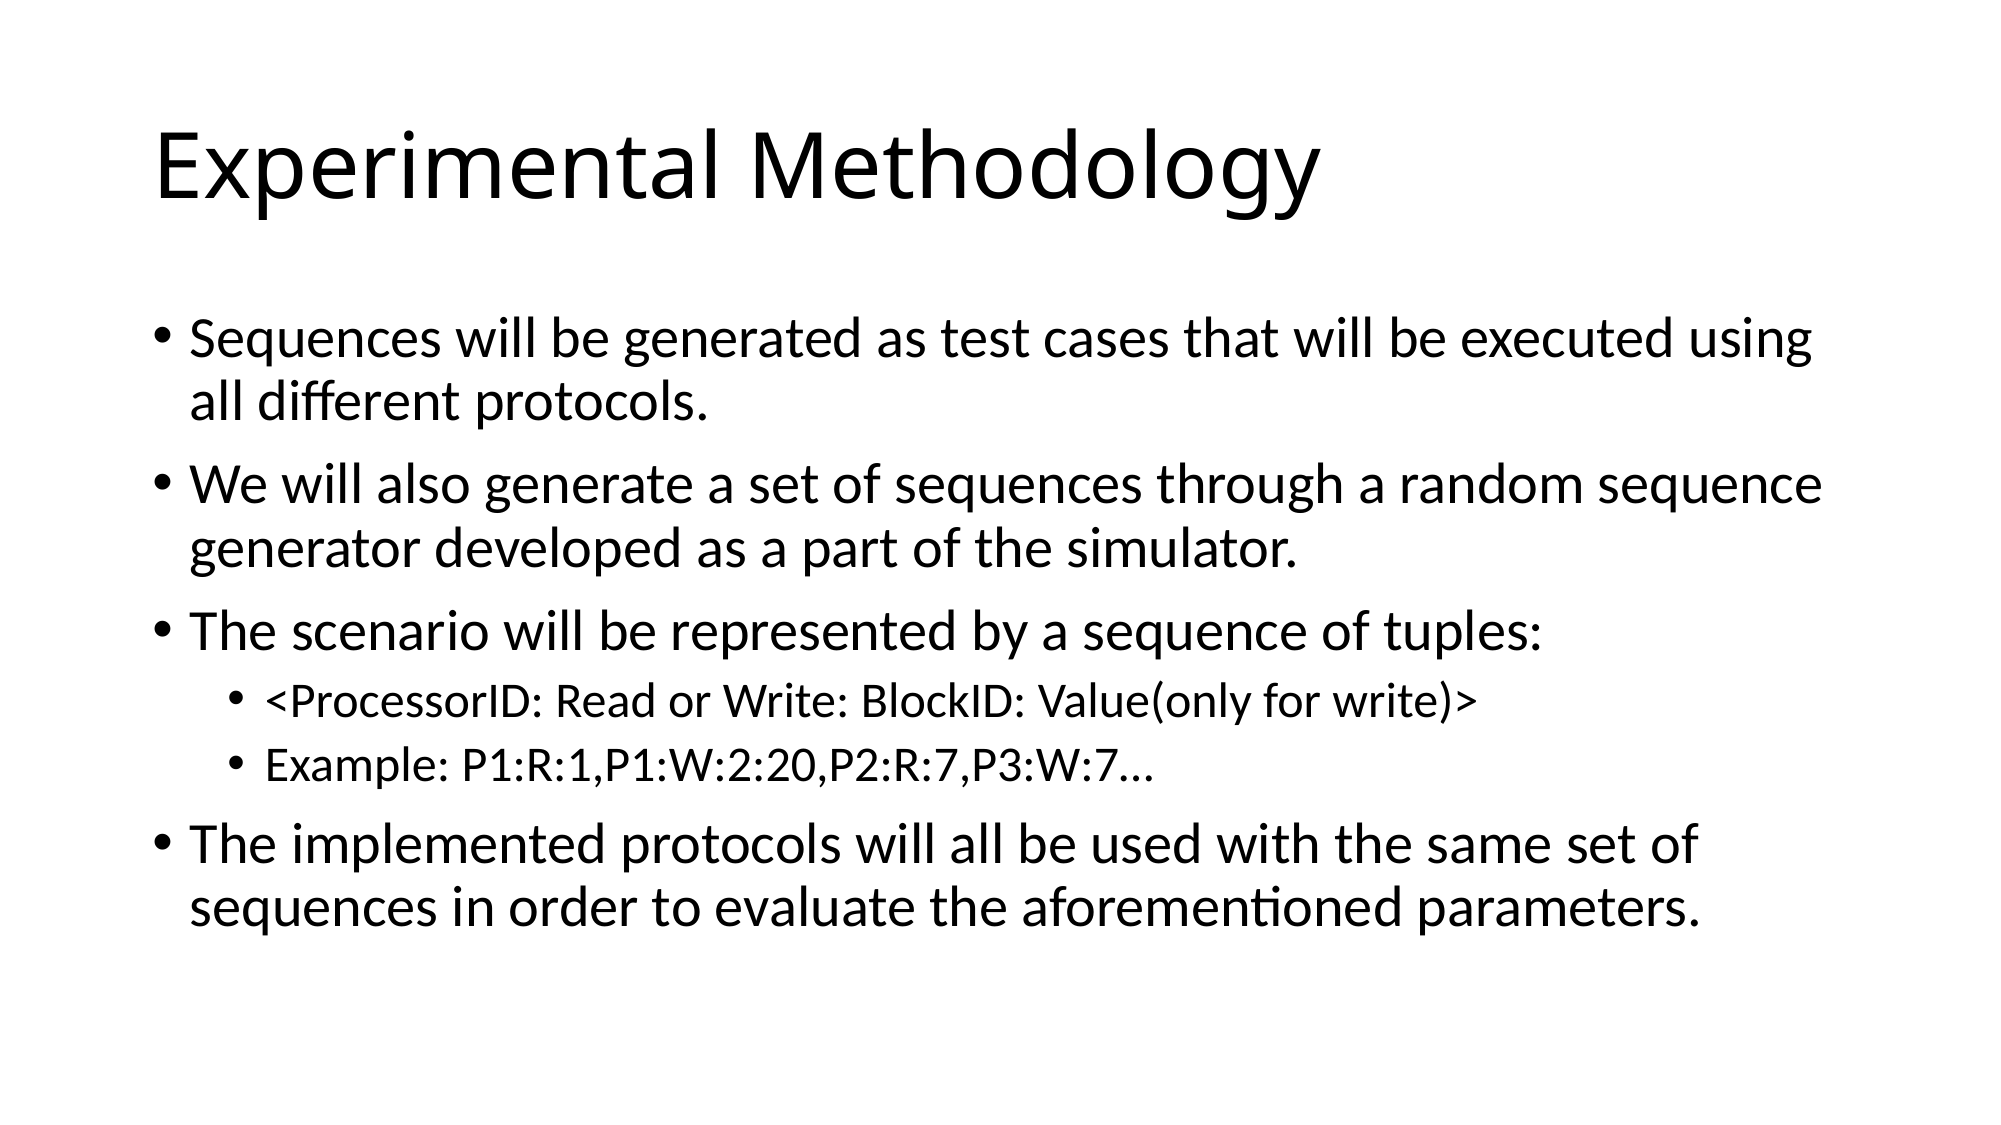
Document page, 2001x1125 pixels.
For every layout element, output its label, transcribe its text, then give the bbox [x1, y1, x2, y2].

list Sequences will be generated as test cases that will be executed using all different protocols. We will also generate a set of sequences through a random sequence generator developed as a part of the simulator. The scenario will be represented by a sequence of tuples: <ProcessorID: Read or Write: BlockID: Value(only for write)> Example: P1:R:1,P1:W:2:20,P2:R:7,P3:W:7… The implemented protocols will all be used with the same set of sequences in order to evaluate the aforementioned parameters. [137, 299, 1863, 1014]
title Experimental Methodology [137, 59, 1863, 278]
